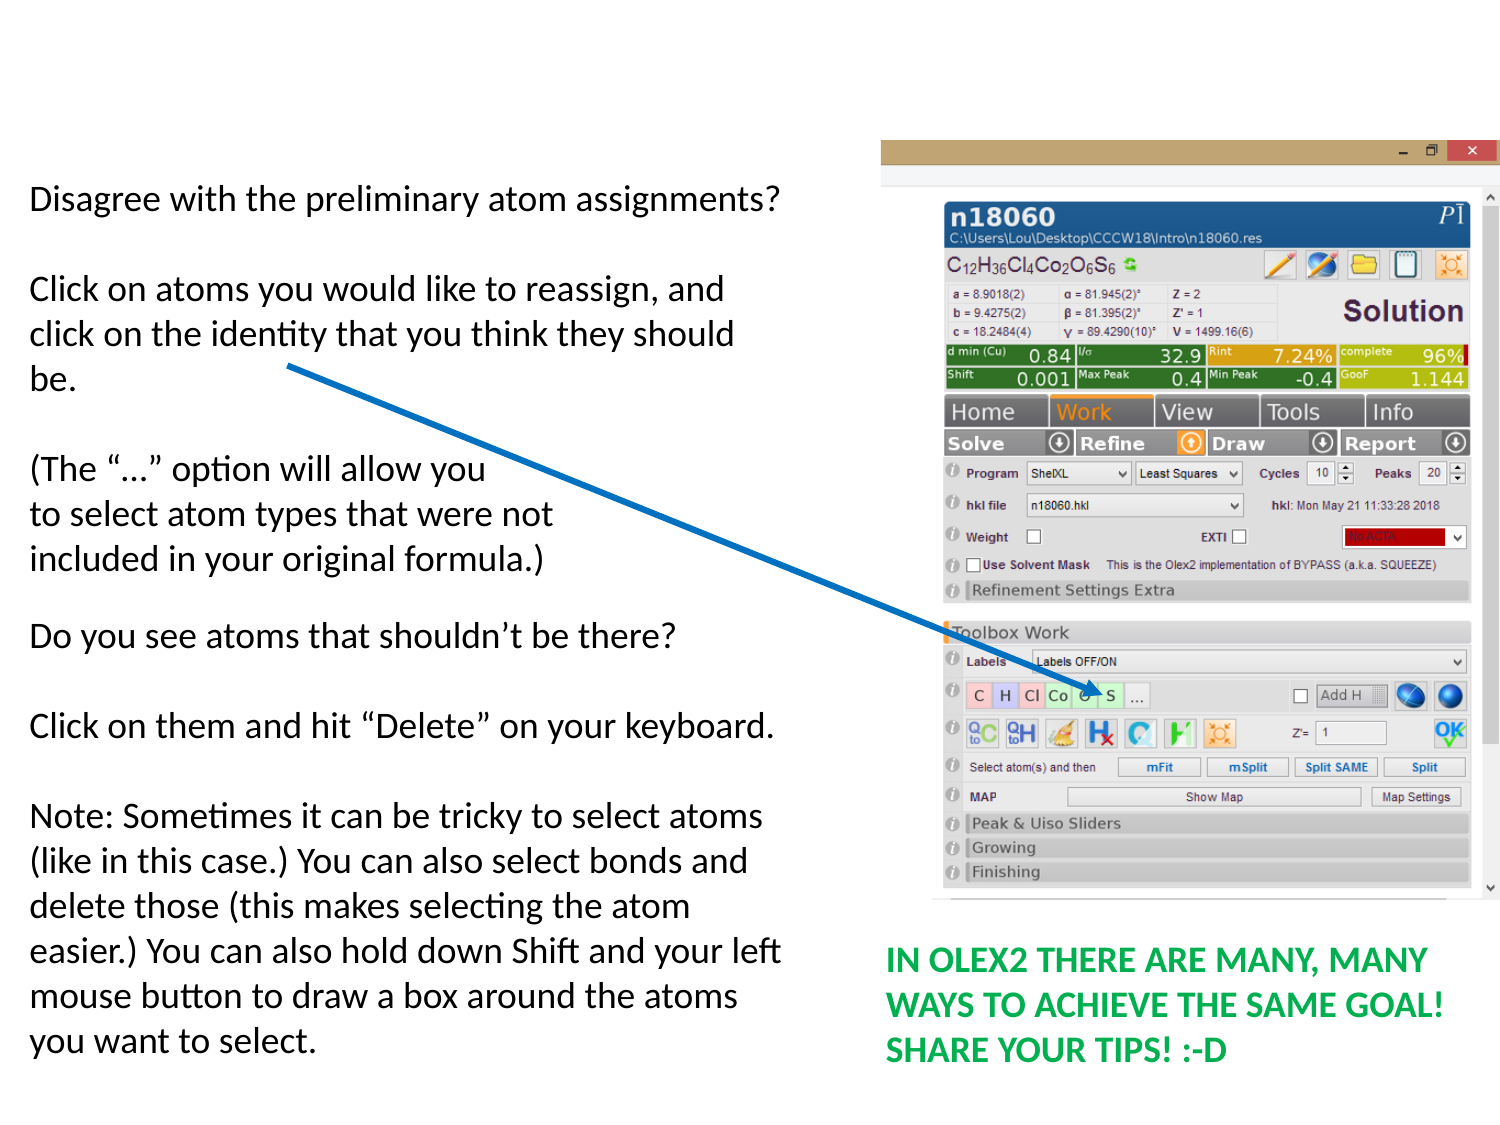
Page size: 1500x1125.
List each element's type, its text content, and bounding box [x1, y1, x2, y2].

text_box IN OLEX2 THERE ARE MANY, MANY WAYS TO ACHIEVE THE SAME GOAL! SHARE YOUR TIPS! :-D [871, 928, 1500, 1123]
text_box Do you see atoms that shouldn’t be there? Click on them and hit “Delete” on your keyboard. Note: Sometimes it can be tricky to select atoms (like in this case.) You can also select bonds and delete those (this makes selecting the atom easier.) You can also hold down Shift and your left mouse button to draw a box around the atoms you want to select. [14, 603, 805, 1069]
text_box Disagree with the preliminary atom assignments? Click on atoms you would like to reassign, and click on the identity that you think they should be. (The “…” option will allow you to select atom types that were not included in your original formula.) [14, 166, 805, 587]
picture [880, 140, 1500, 900]
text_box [287, 365, 1103, 696]
